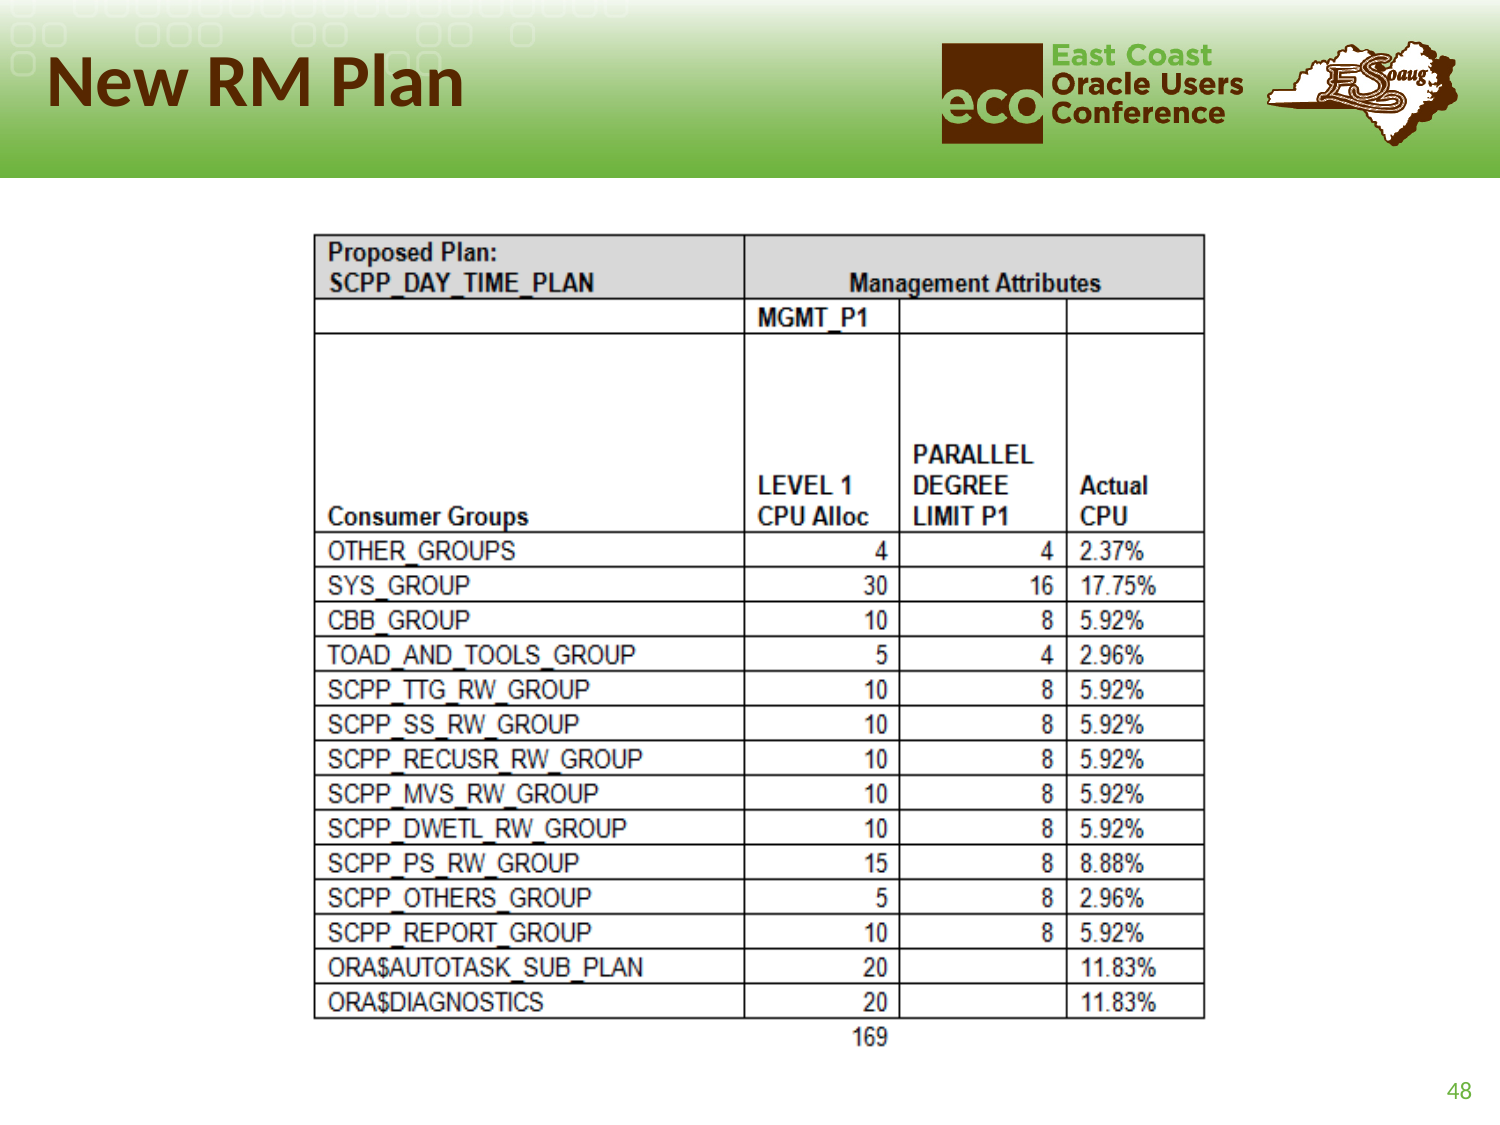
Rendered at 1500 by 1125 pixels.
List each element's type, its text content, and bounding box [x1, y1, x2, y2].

slide_number 48 [1395, 1059, 1488, 1120]
title New RM Plan [31, 24, 1017, 159]
picture [0, 0, 1500, 1125]
